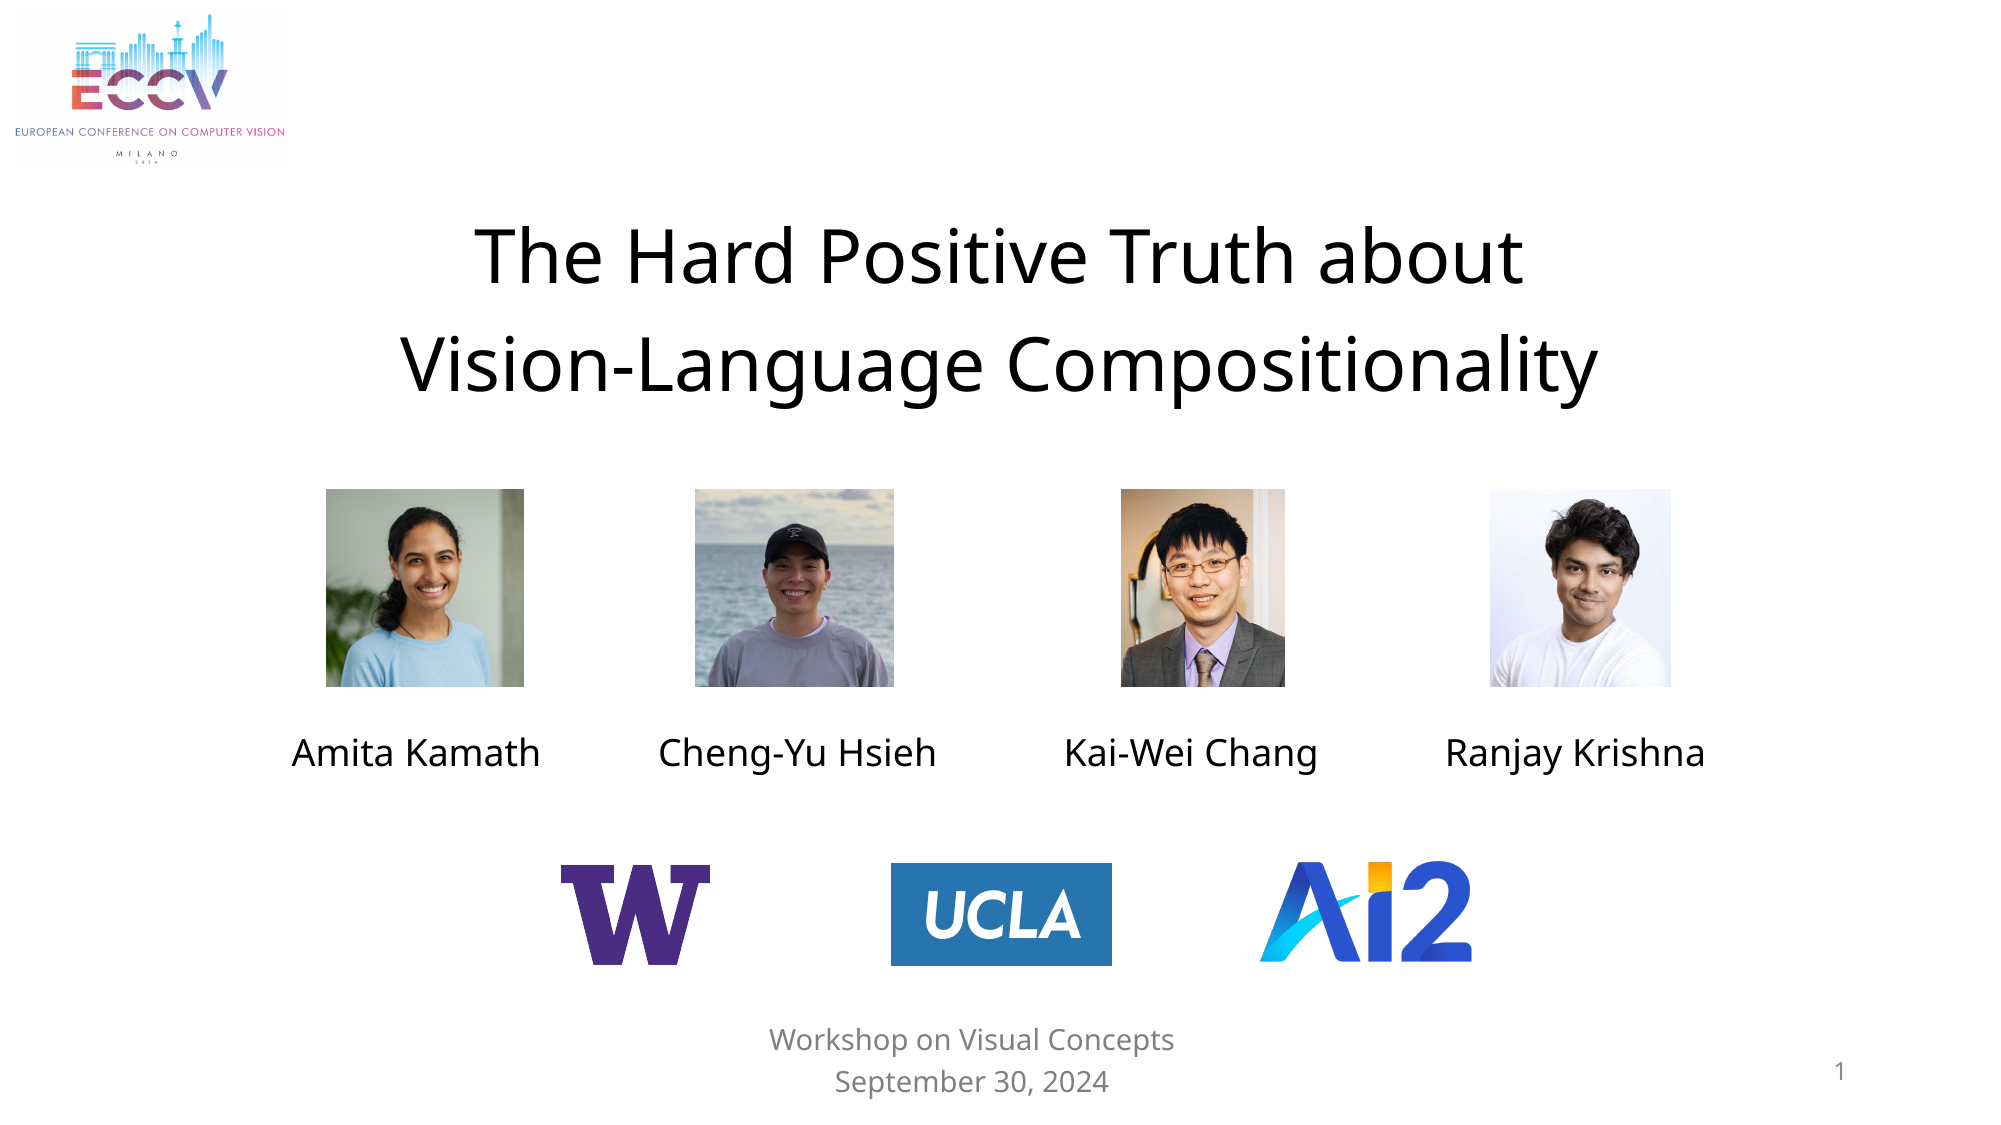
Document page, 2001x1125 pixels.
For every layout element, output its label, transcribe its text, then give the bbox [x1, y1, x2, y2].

picture [1490, 489, 1671, 688]
picture [695, 489, 894, 687]
picture [1232, 856, 1511, 970]
picture [12, 6, 290, 169]
slide_number 1 [1412, 1042, 1863, 1103]
text_box Workshop on Visual Concepts September 30, 2024 [754, 1006, 1190, 1106]
picture [1121, 489, 1285, 688]
subtitle Amita Kamath Cheng-Yu Hsieh Kai-Wei Chang Ranjay Krishna [135, 727, 1865, 817]
picture [326, 489, 524, 688]
picture [887, 856, 1113, 970]
picture [561, 865, 710, 965]
title The Hard Positive Truth about Vision-Language Compositionality [249, 139, 1750, 414]
